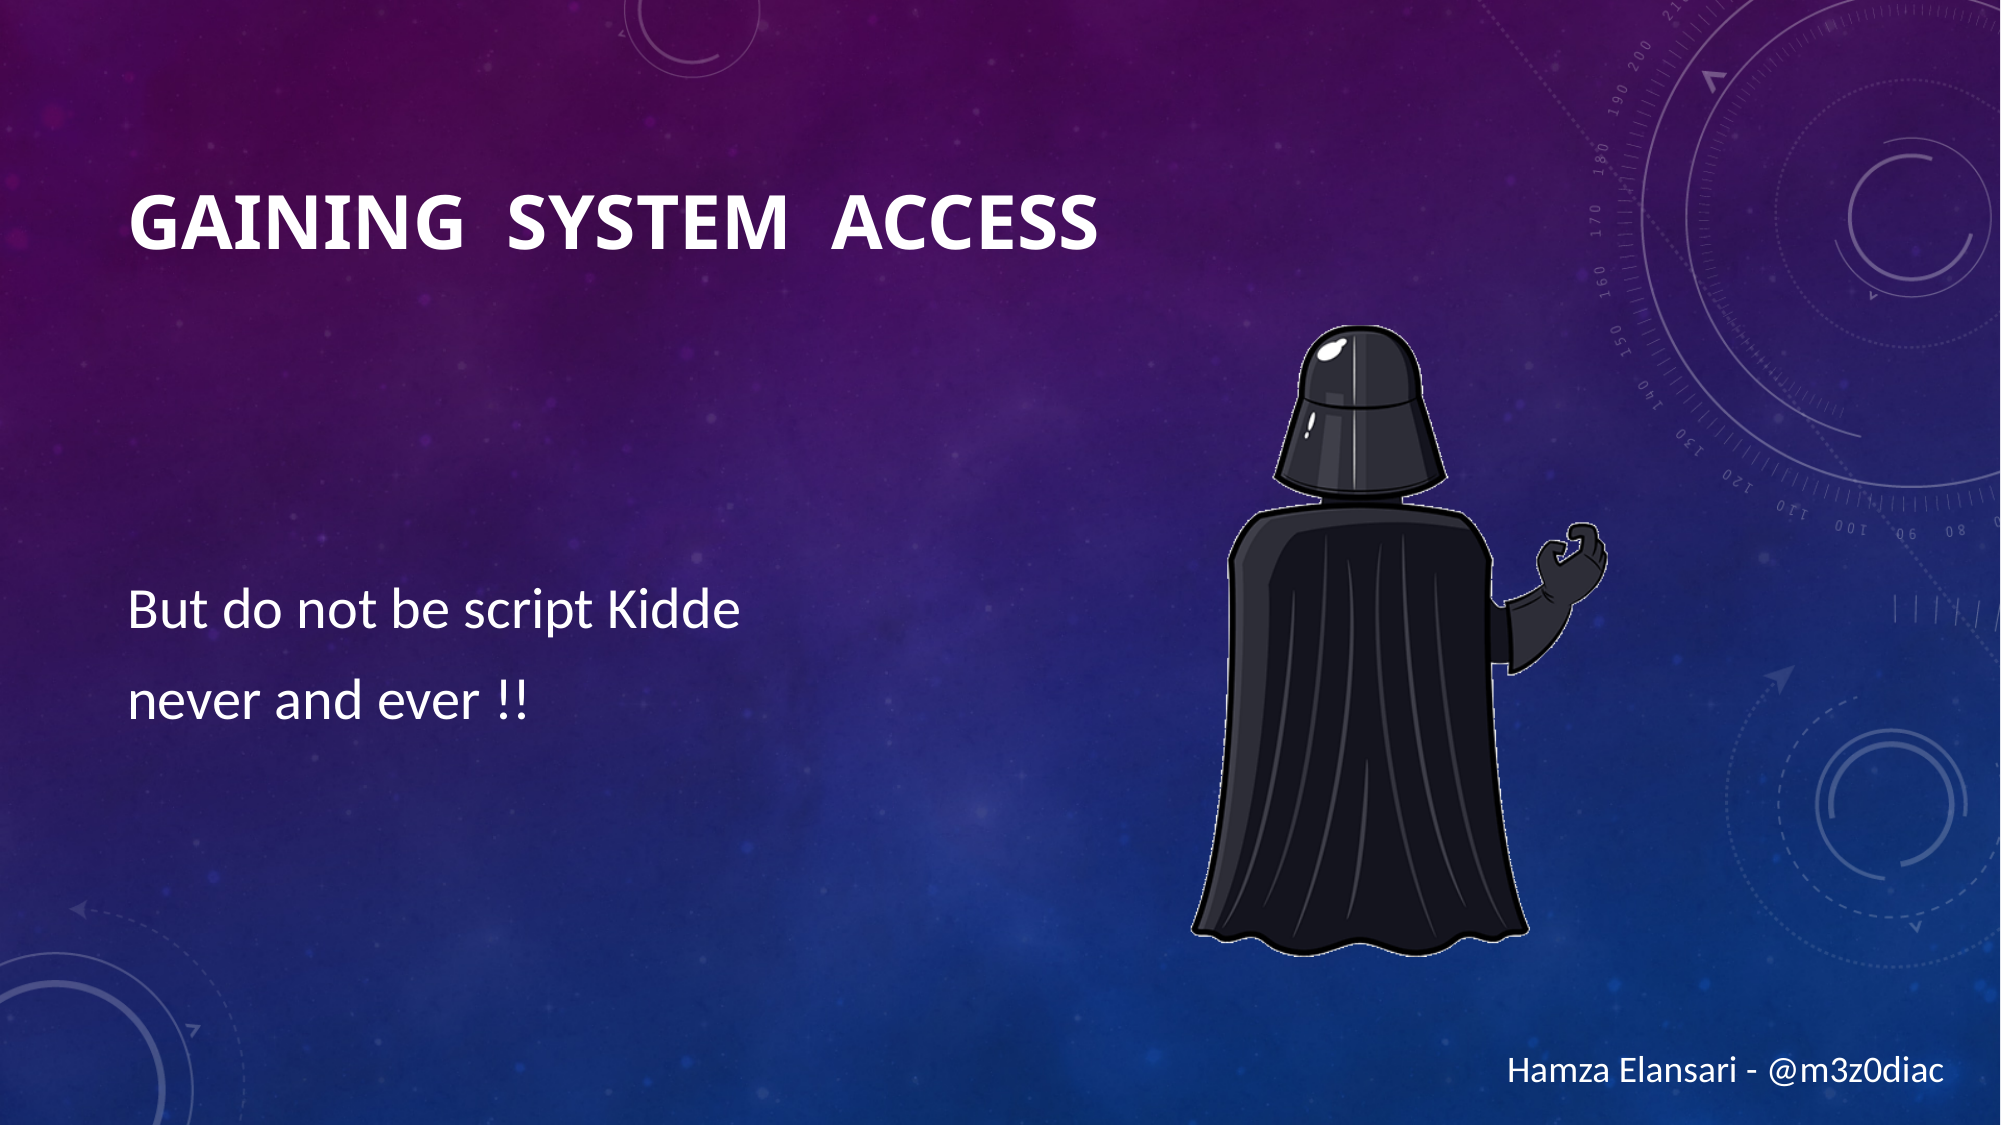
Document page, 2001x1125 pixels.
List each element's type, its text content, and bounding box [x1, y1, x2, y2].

text_box Hamza Elansari - @m3z0diac [1492, 1037, 1960, 1098]
picture [0, 0, 2001, 1125]
list But do not be script Kidde never and ever !! [112, 351, 764, 950]
title Gaining System Access [112, 99, 1775, 339]
